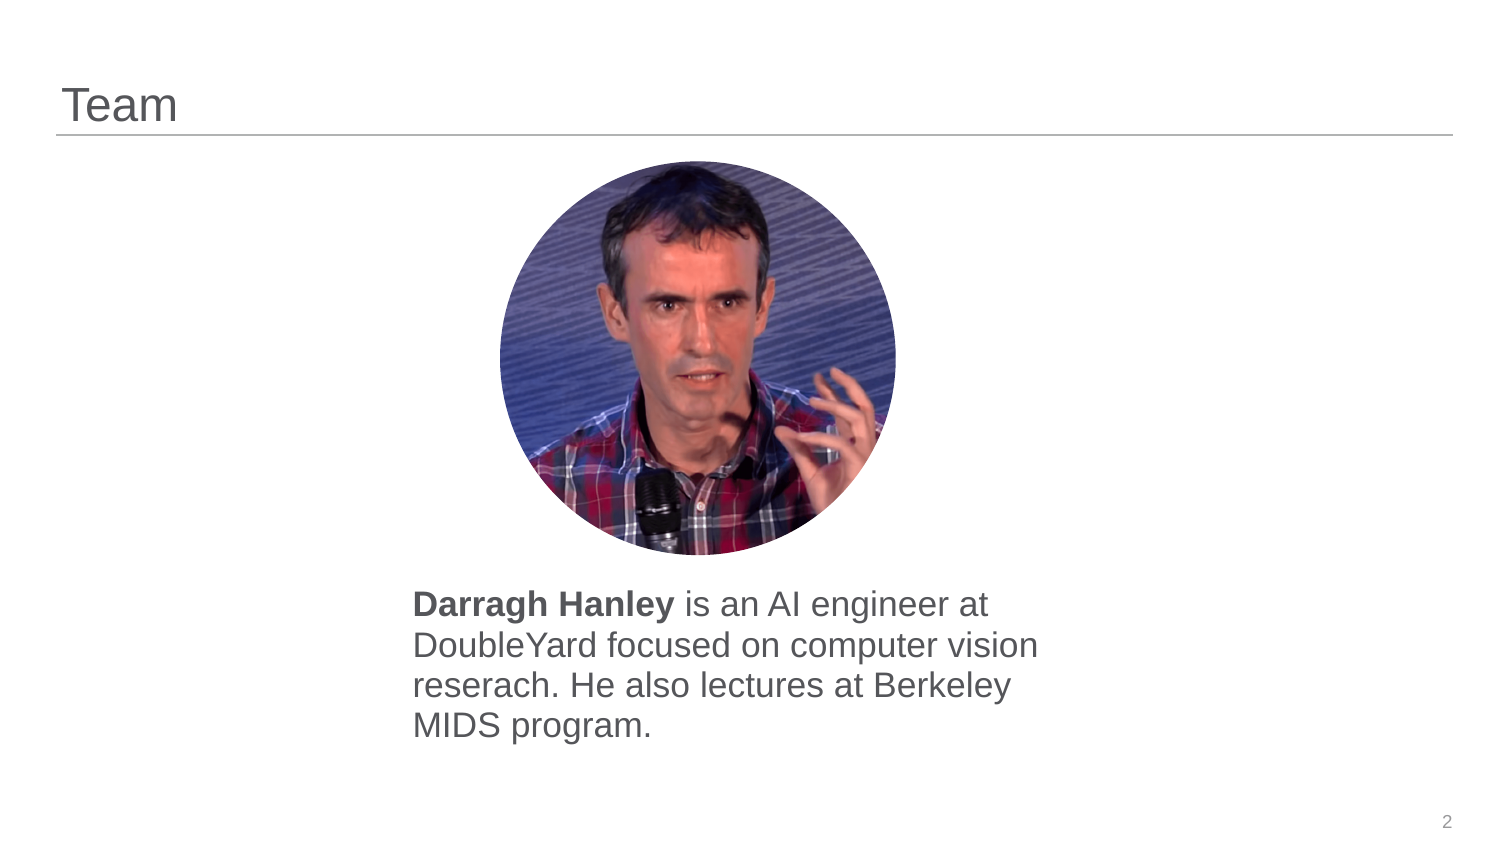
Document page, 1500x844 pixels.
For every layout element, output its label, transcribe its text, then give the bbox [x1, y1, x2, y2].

title Team [60, 0, 1454, 133]
slide_number 2 [1385, 798, 1453, 844]
list Darragh Hanley is an AI engineer at DoubleYard focused on computer vision reserach. He also lectures at Berkeley MIDS program. [412, 584, 1057, 727]
picture [499, 161, 896, 556]
